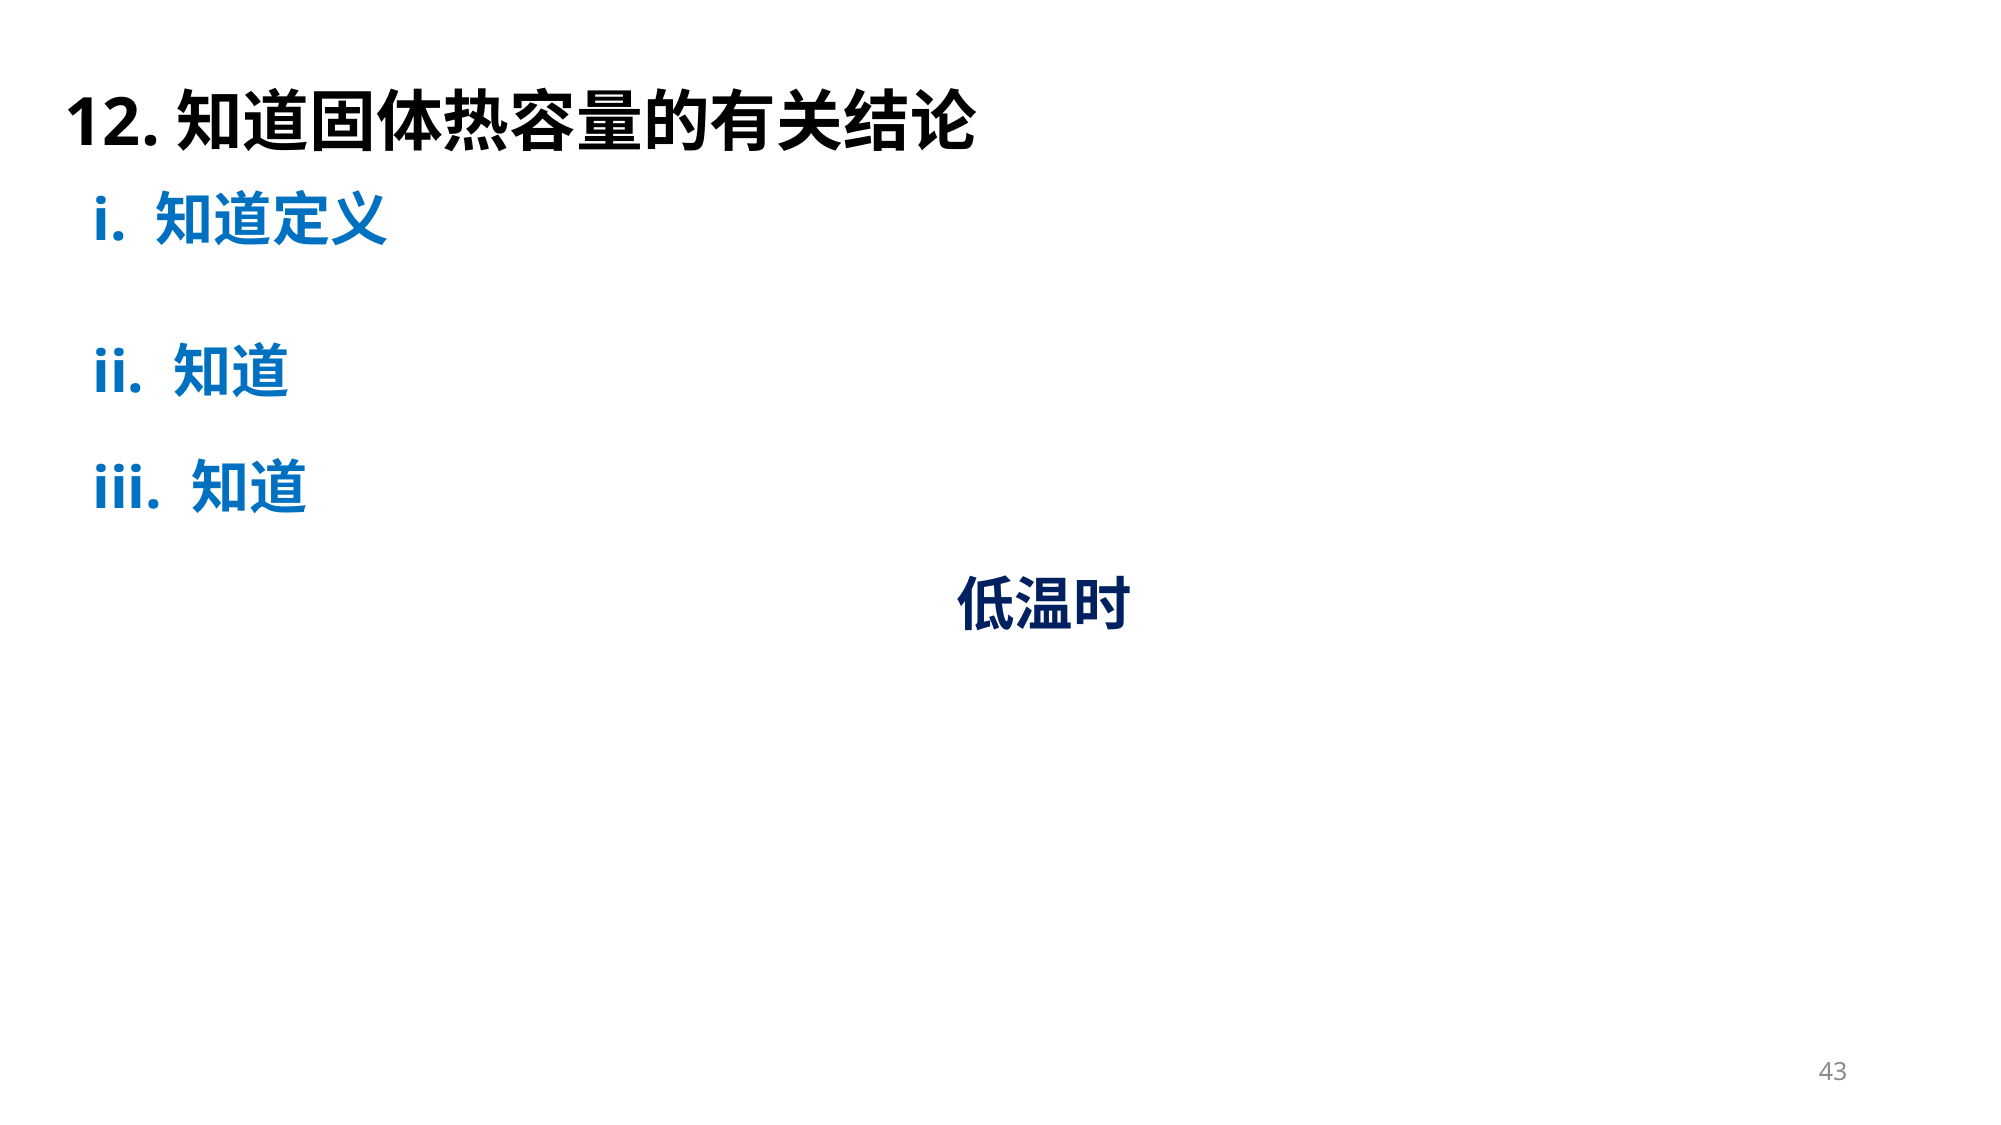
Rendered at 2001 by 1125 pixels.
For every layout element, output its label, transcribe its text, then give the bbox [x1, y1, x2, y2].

slide_number 43 [1412, 1042, 1863, 1103]
text_box 12.知道固体热容量的有关结论 [49, 59, 1929, 167]
